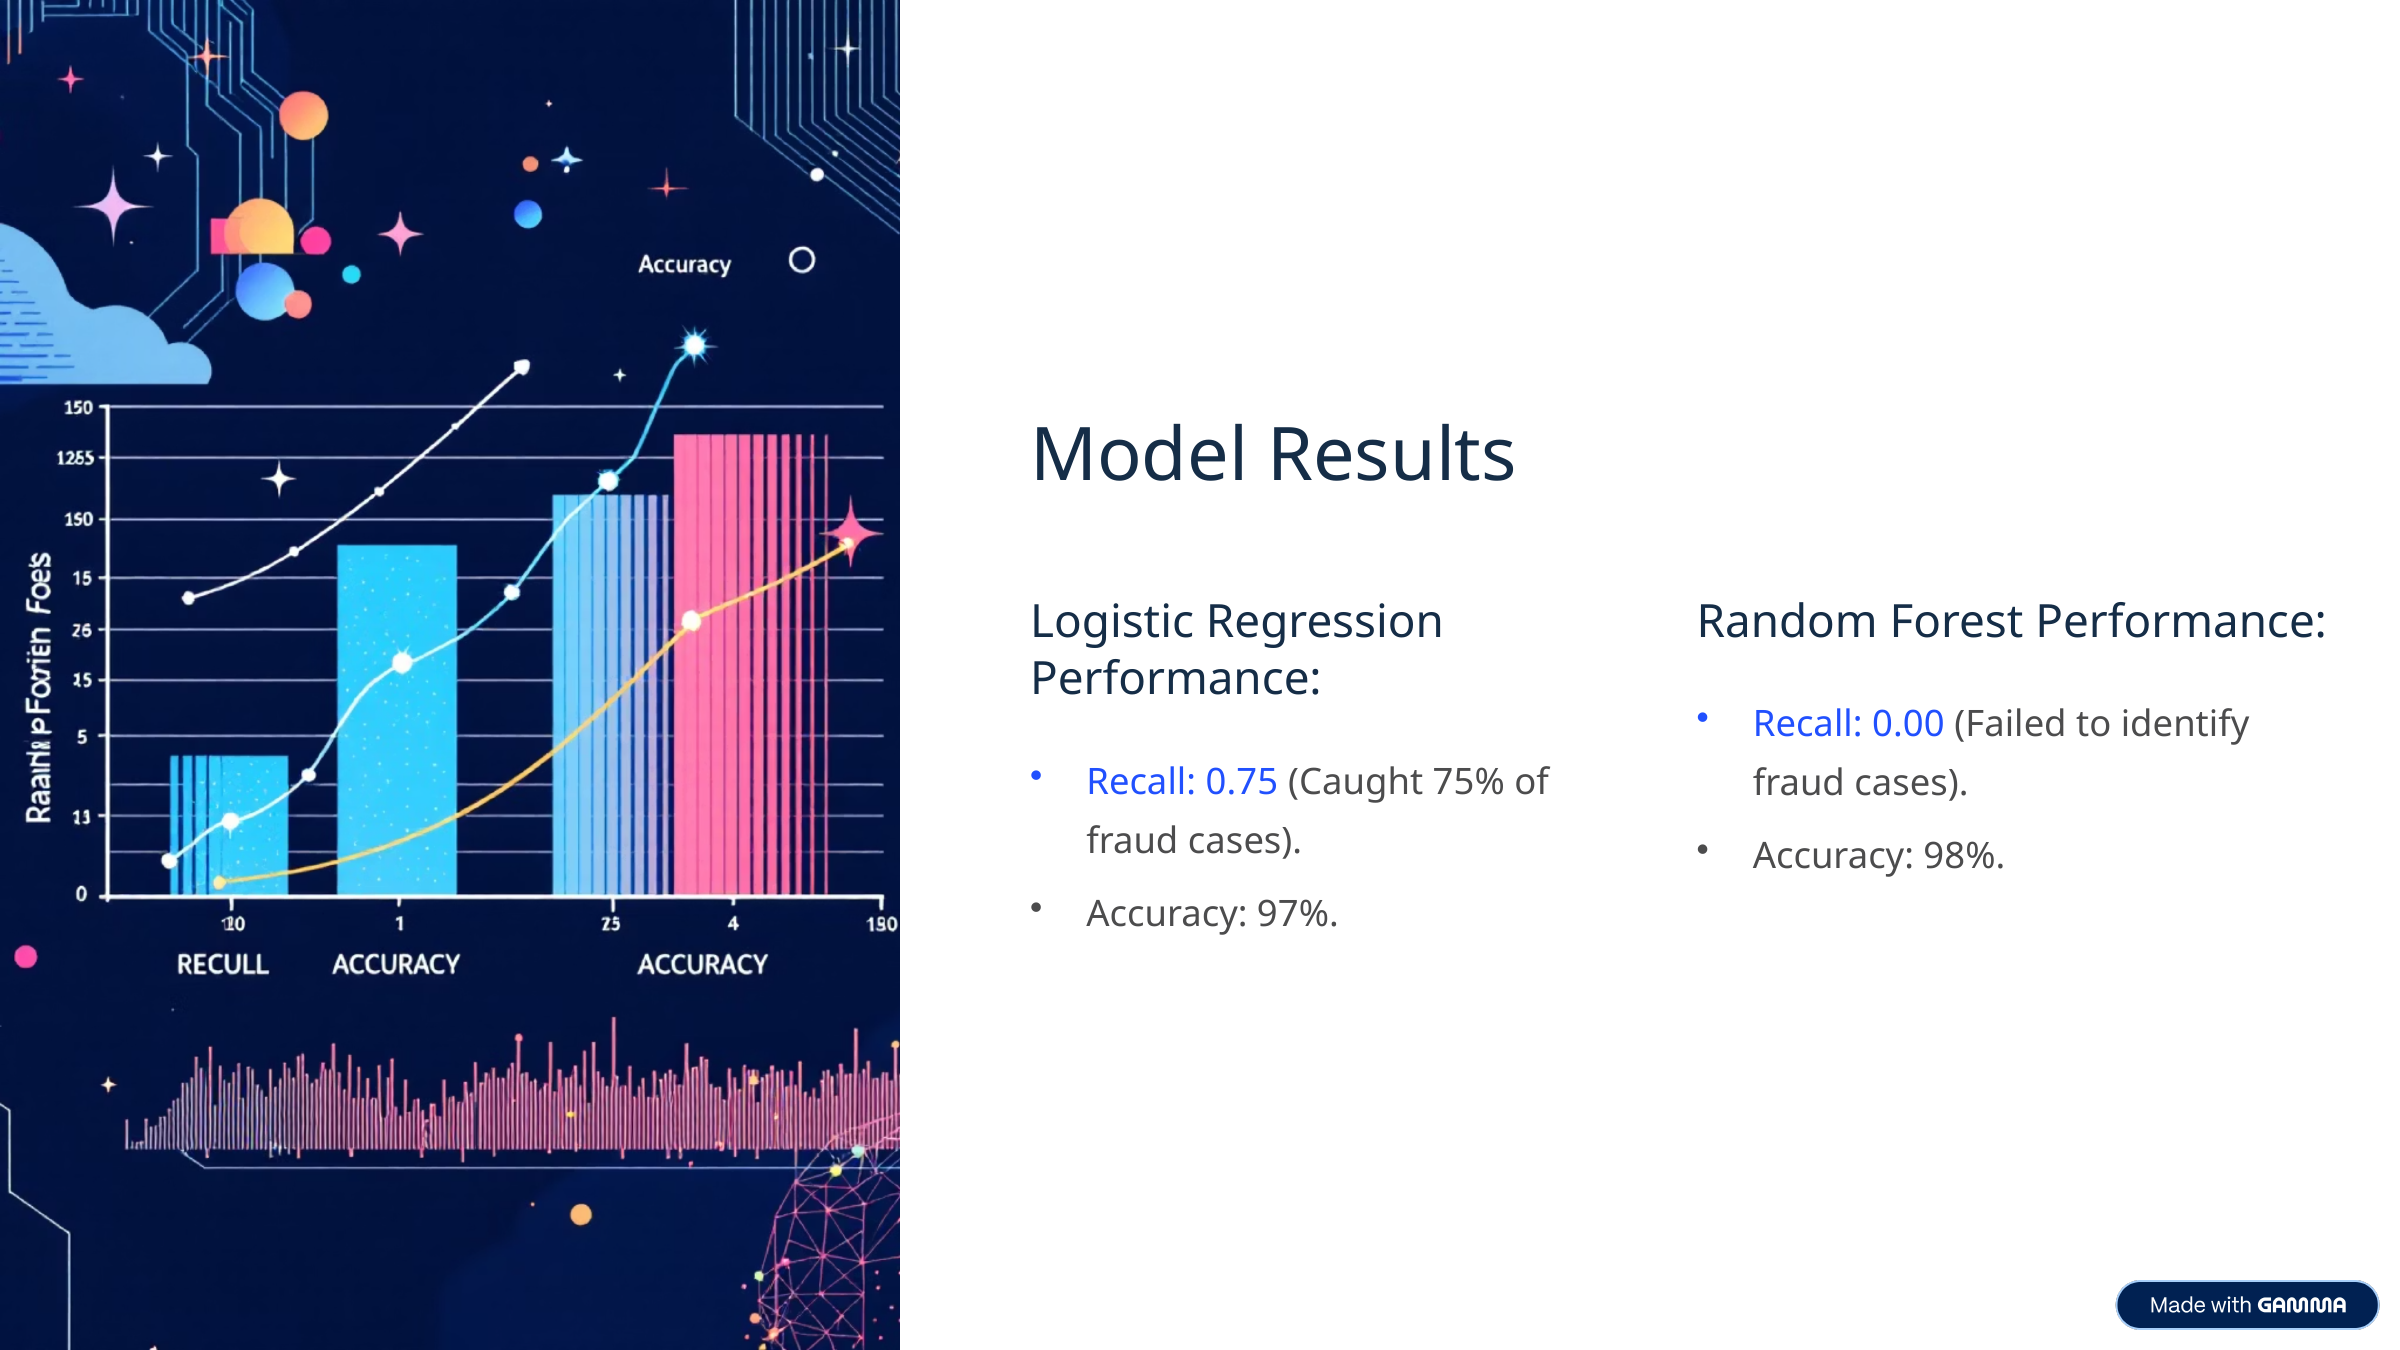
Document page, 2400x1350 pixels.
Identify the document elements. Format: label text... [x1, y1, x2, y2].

text_box Model Results [1030, 402, 1775, 496]
picture [2106, 1271, 2389, 1339]
text_box Logistic Regression Performance: [1030, 588, 1605, 706]
text_box Accuracy: 98%. [1696, 816, 2271, 876]
text_box Recall: 0.00 (Failed to identify fraud cases). [1696, 684, 2271, 804]
picture [0, 0, 900, 1350]
text_box Random Forest Performance: [1696, 588, 2255, 647]
text_box Accuracy: 97%. [1030, 874, 1605, 934]
text_box Recall: 0.75 (Caught 75% of fraud cases). [1030, 742, 1605, 862]
